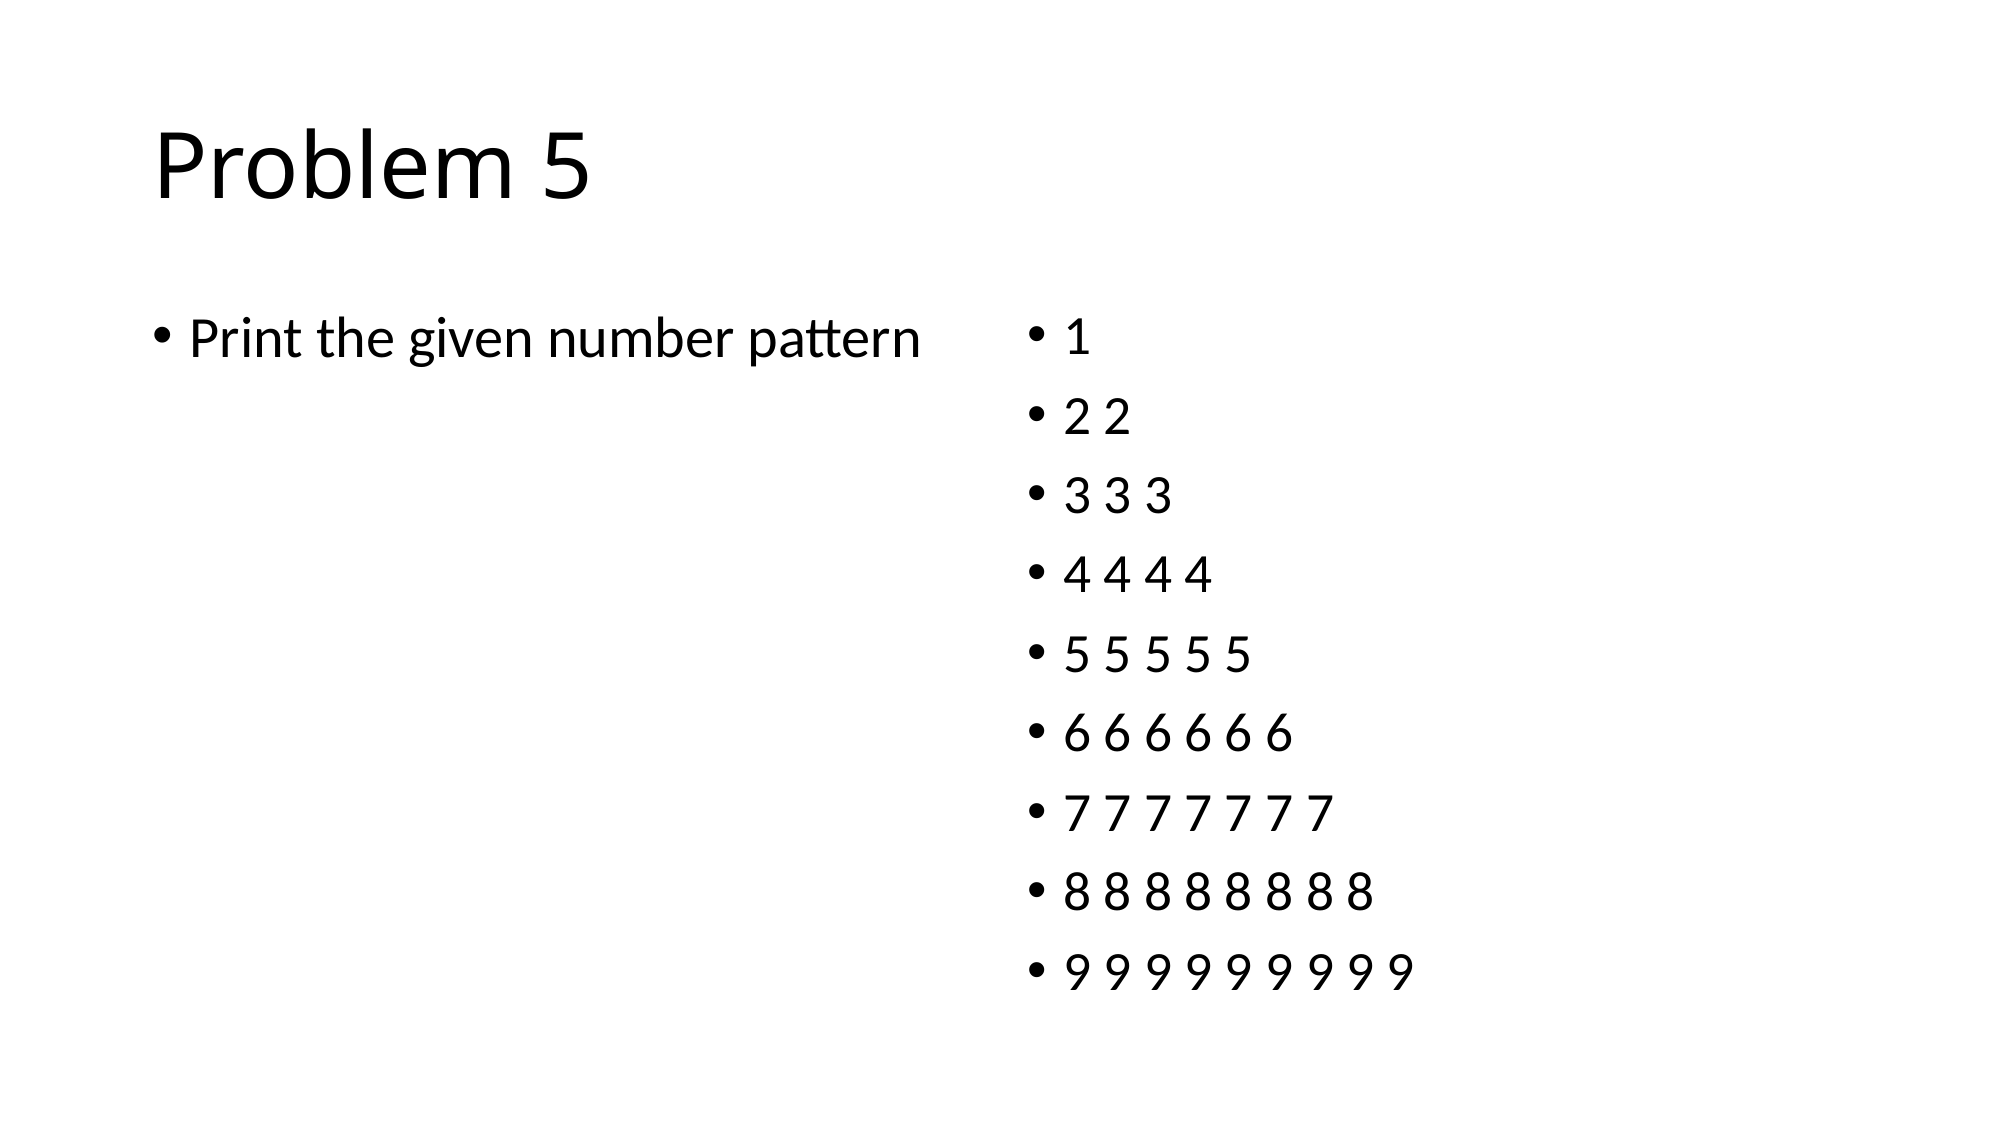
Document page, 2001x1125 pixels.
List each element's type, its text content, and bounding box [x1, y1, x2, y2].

title Problem 5 [137, 59, 1863, 278]
list 1 2 2 3 3 3 4 4 4 4 5 5 5 5 5 6 6 6 6 6 6 7 7 7 7 7 7 7 8 8 8 8 8 8 8 8 9 9 9 9 9 9 9 9 9 [1012, 299, 1863, 1014]
list Print the given number pattern [137, 299, 988, 1014]
